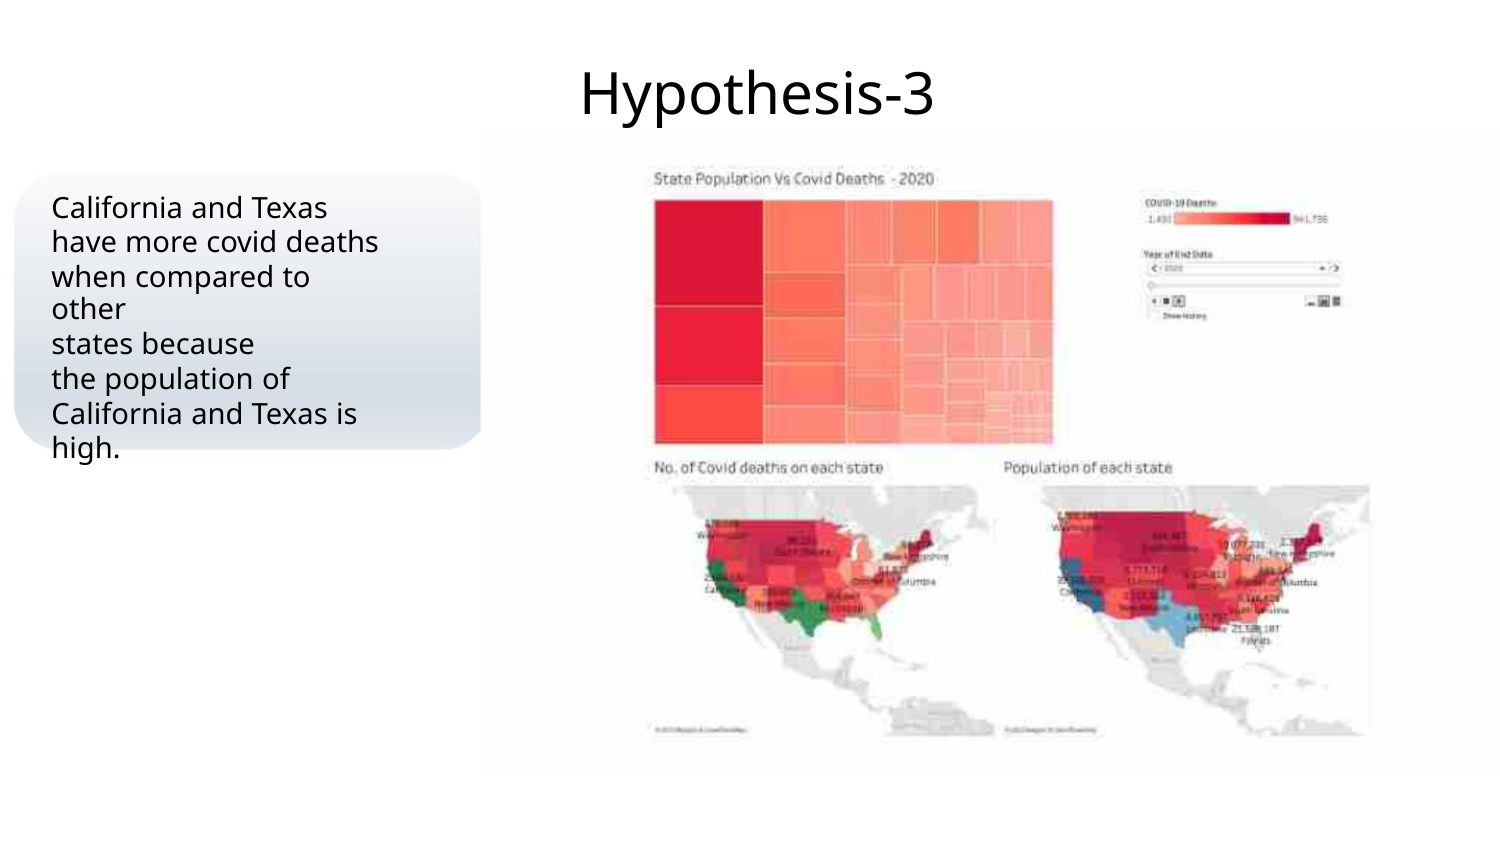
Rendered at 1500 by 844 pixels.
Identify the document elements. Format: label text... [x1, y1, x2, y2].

text_box California and Texas have more covid deaths when compared to other states because the population of California and Texas is high. [51, 191, 391, 465]
text_box Hypothesis-3 [579, 61, 945, 127]
text_box [0, 0, 1500, 844]
